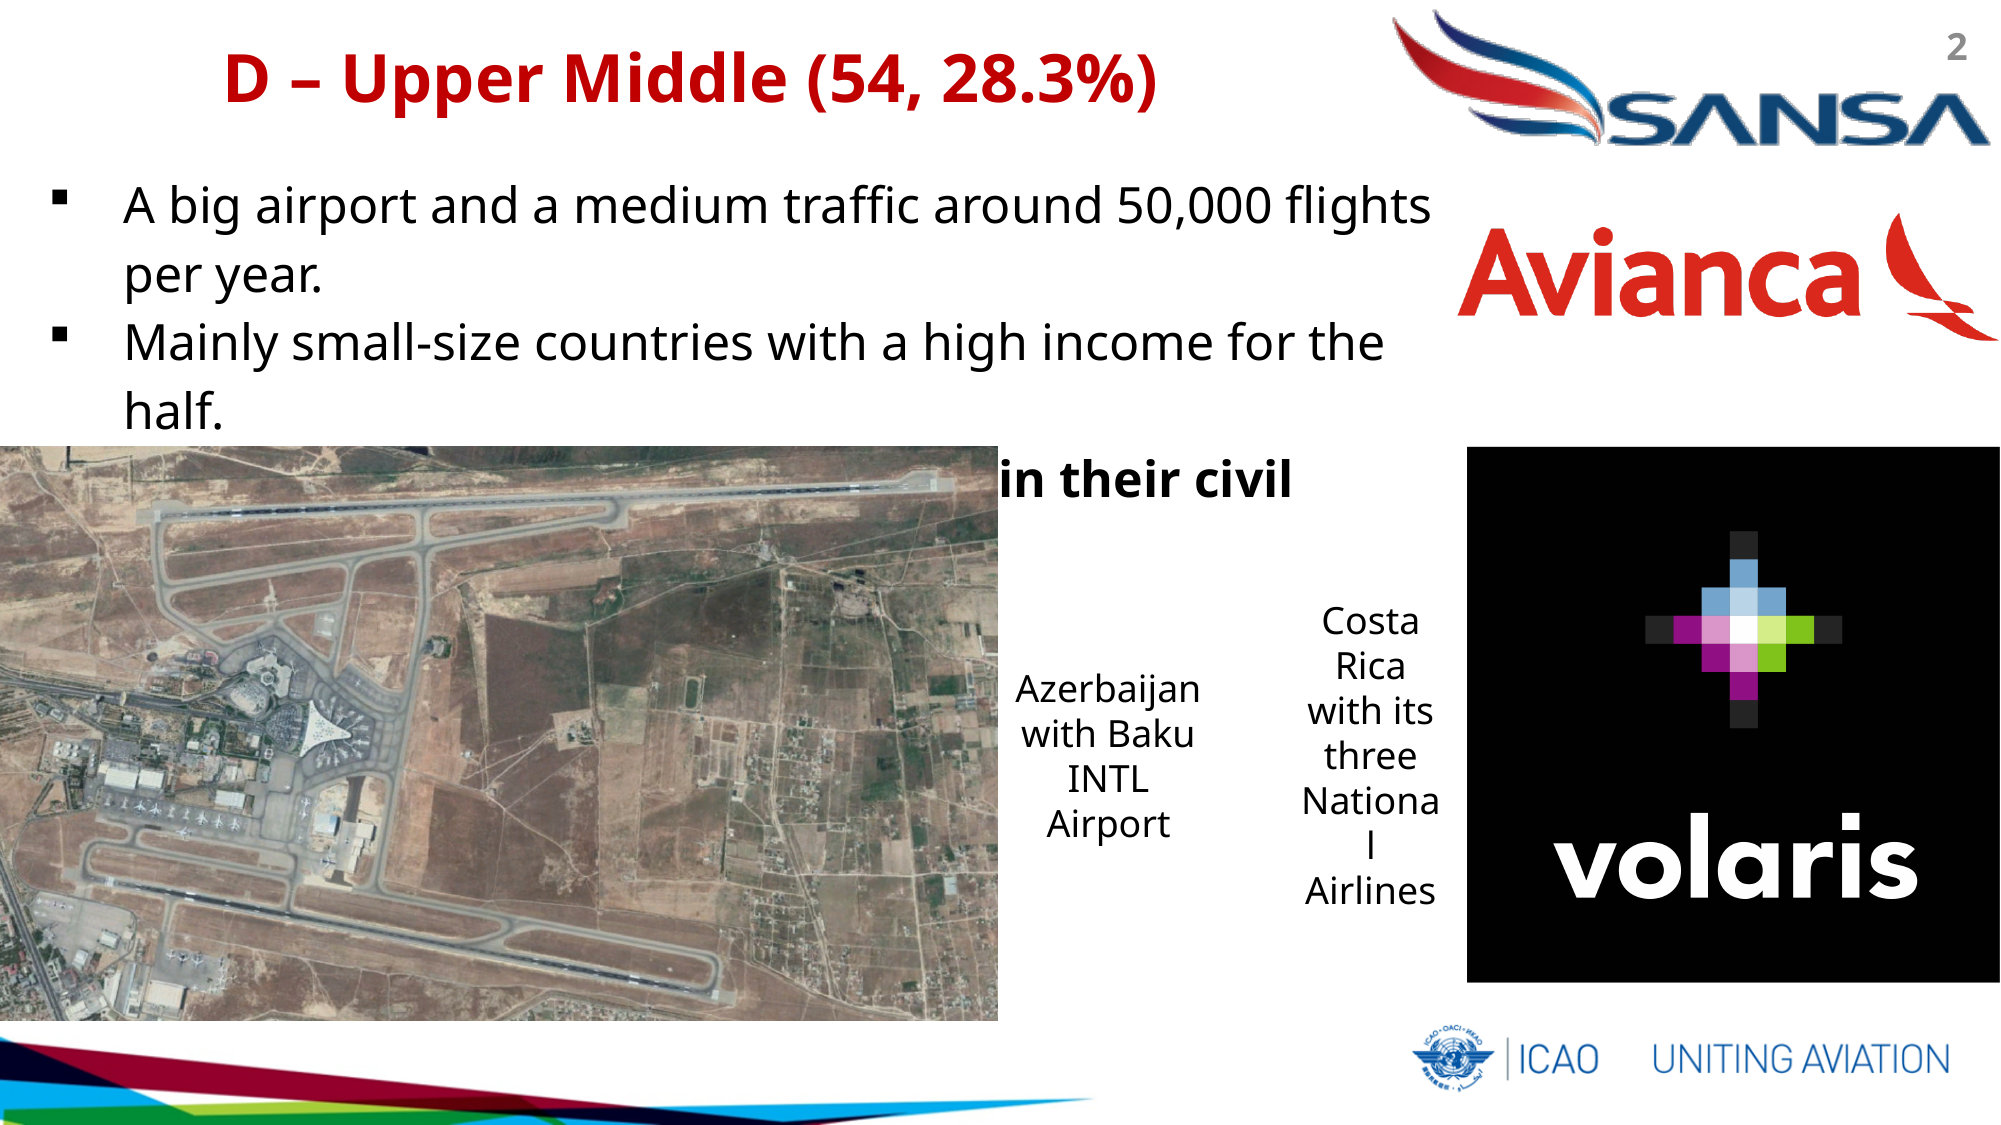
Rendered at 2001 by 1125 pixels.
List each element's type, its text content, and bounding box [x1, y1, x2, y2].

list A big airport and a medium traffic around 50,000 flights per year. Mainly small-size countries with a high income for the half. More a support for the integration in their civil aviation environment. [0, 158, 1468, 872]
text_box Azerbaijan with Baku INTL Airport [998, 658, 1223, 853]
title D – Upper Middle (54, 28.3%) [0, 0, 1383, 158]
text_box Costa Rica with its three National Airlines [1285, 589, 1457, 920]
picture [0, 0, 2001, 1125]
